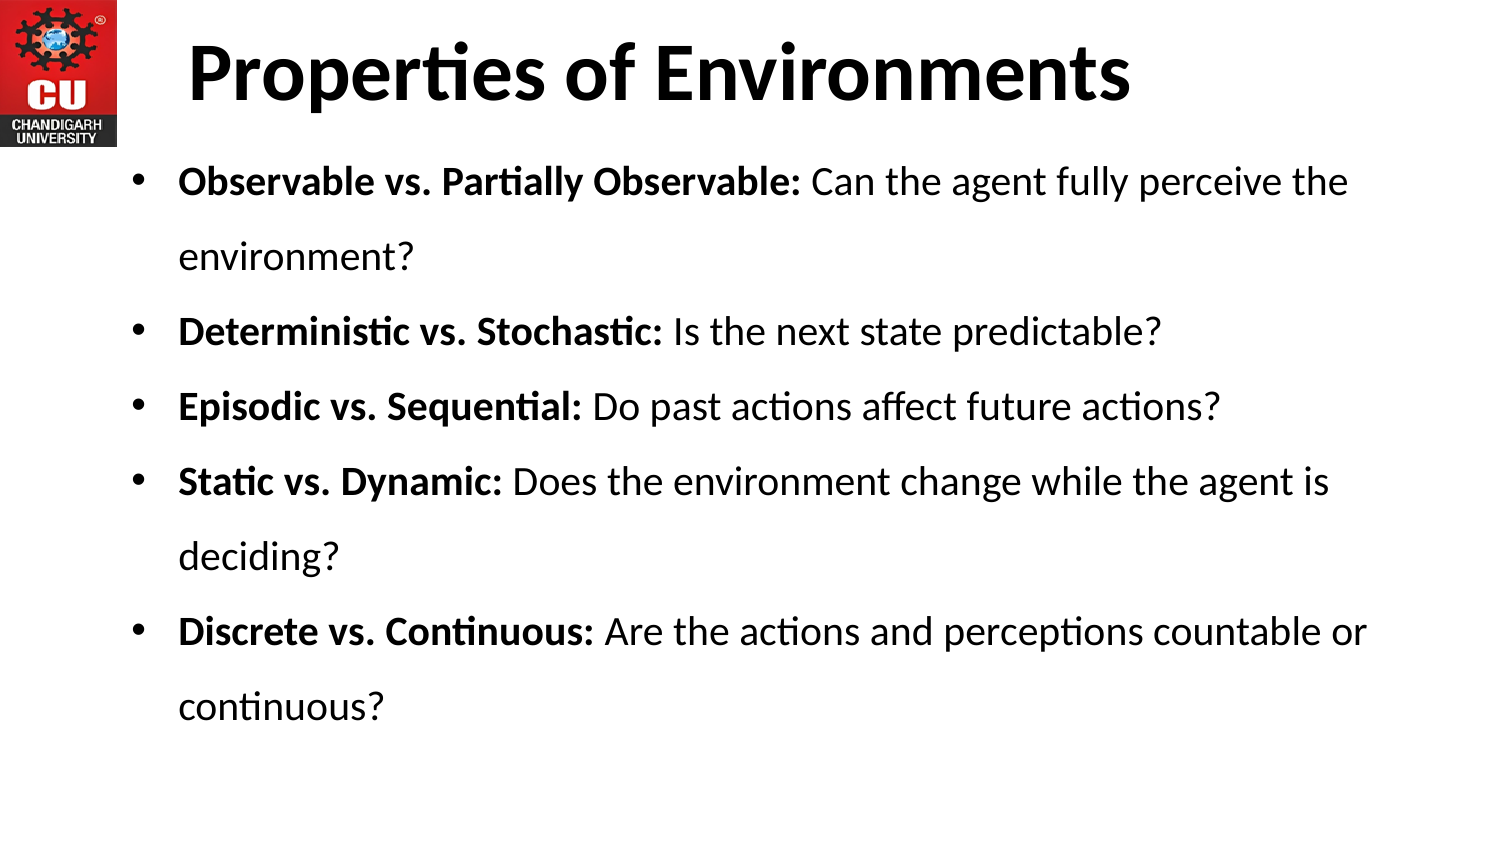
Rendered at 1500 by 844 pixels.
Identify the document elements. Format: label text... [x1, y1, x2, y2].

title Properties of Environments [173, 10, 1353, 121]
picture [0, 0, 117, 147]
text_box Observable vs. Partially Observable: Can the agent fully perceive the environment? Deterministic vs. Stochastic: Is the next state predictable? Episodic vs. Sequential: Do past actions affect future actions? Static vs. Dynamic: Does the environment change while the agent is deciding? Discrete vs. Continuous: Are the actions and perceptions countable or continuous? [116, 121, 1427, 737]
